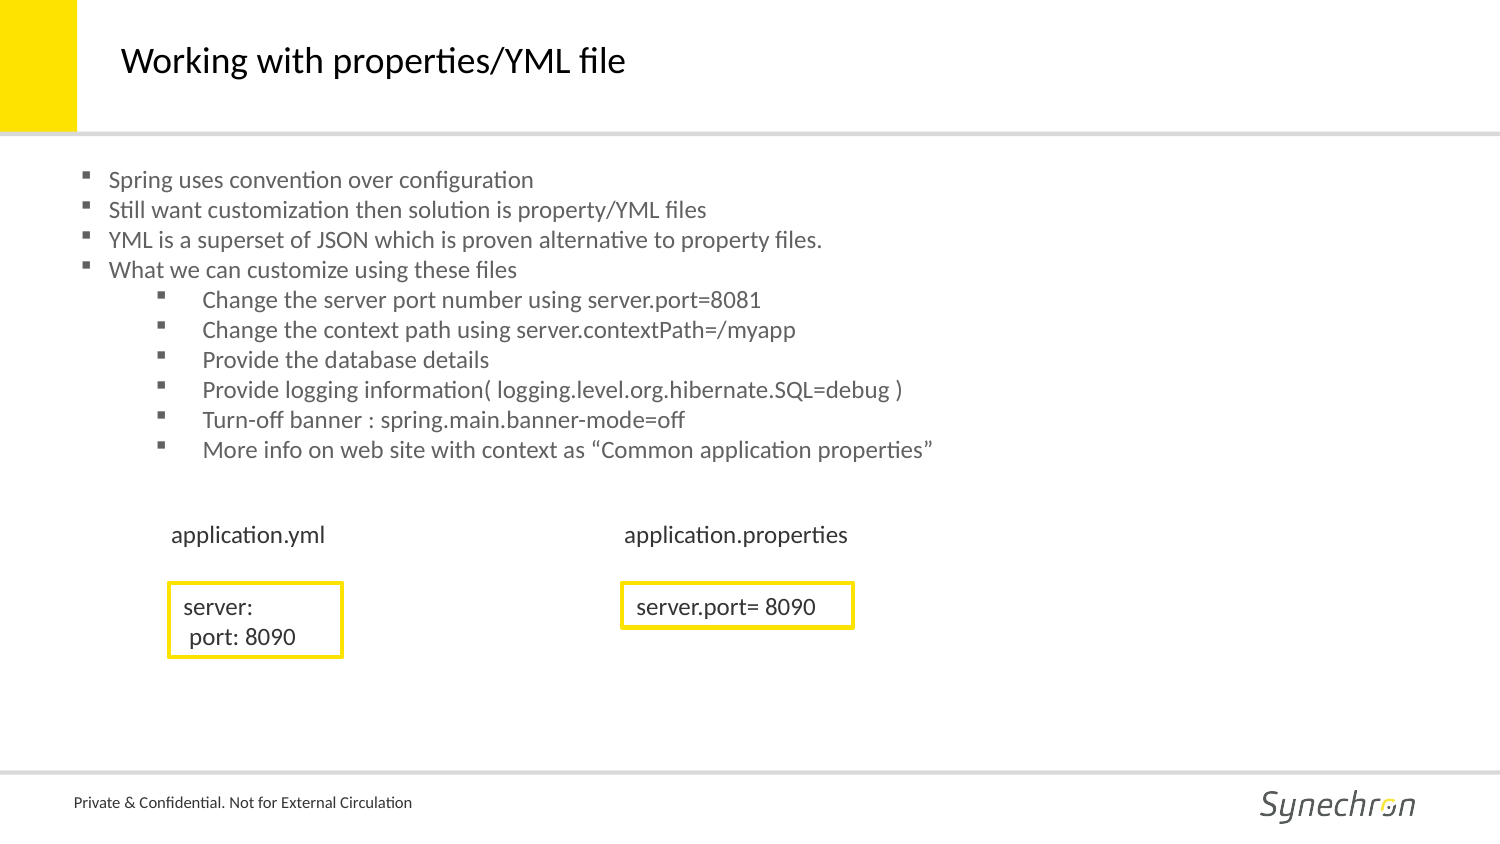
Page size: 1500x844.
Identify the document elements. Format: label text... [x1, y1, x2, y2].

text_box Spring uses convention over configuration Still want customization then solution is property/YML files YML is a superset of JSON which is proven alternative to property files. What we can customize using these files Change the server port number using server.port=8081 Change the context path using server.contextPath=/myapp Provide the database details Provide logging information( logging.level.org.hibernate.SQL=debug ) Turn-off banner : spring.main.banner-mode=off More info on web site with context as “Common application properties” [65, 156, 950, 501]
text_box server.port= 8090 [620, 581, 855, 630]
text_box application.properties [609, 511, 888, 557]
text_box Working with properties/YML file [106, 29, 1460, 92]
text_box application.yml [156, 511, 380, 557]
picture [1260, 790, 1415, 824]
text_box server: port: 8090 [167, 581, 344, 659]
